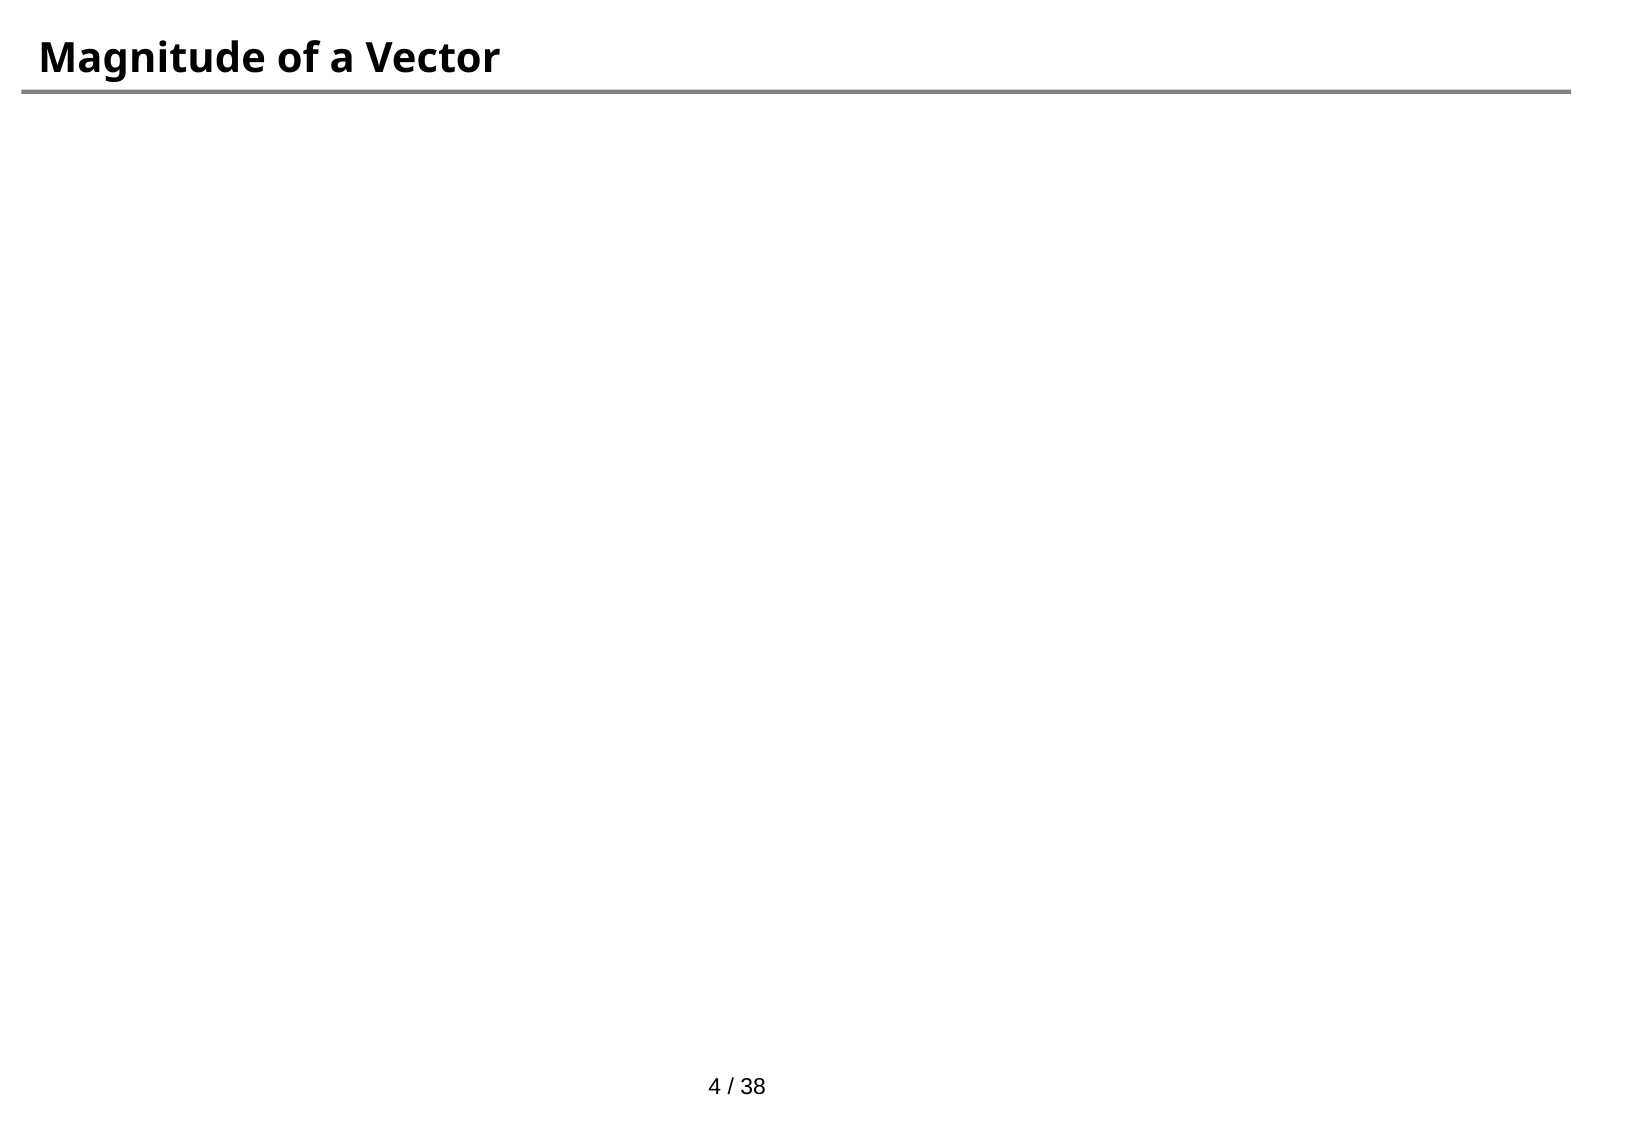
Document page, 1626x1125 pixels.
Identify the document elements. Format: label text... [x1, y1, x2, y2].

title Magnitude of a Vector [22, 21, 1179, 91]
